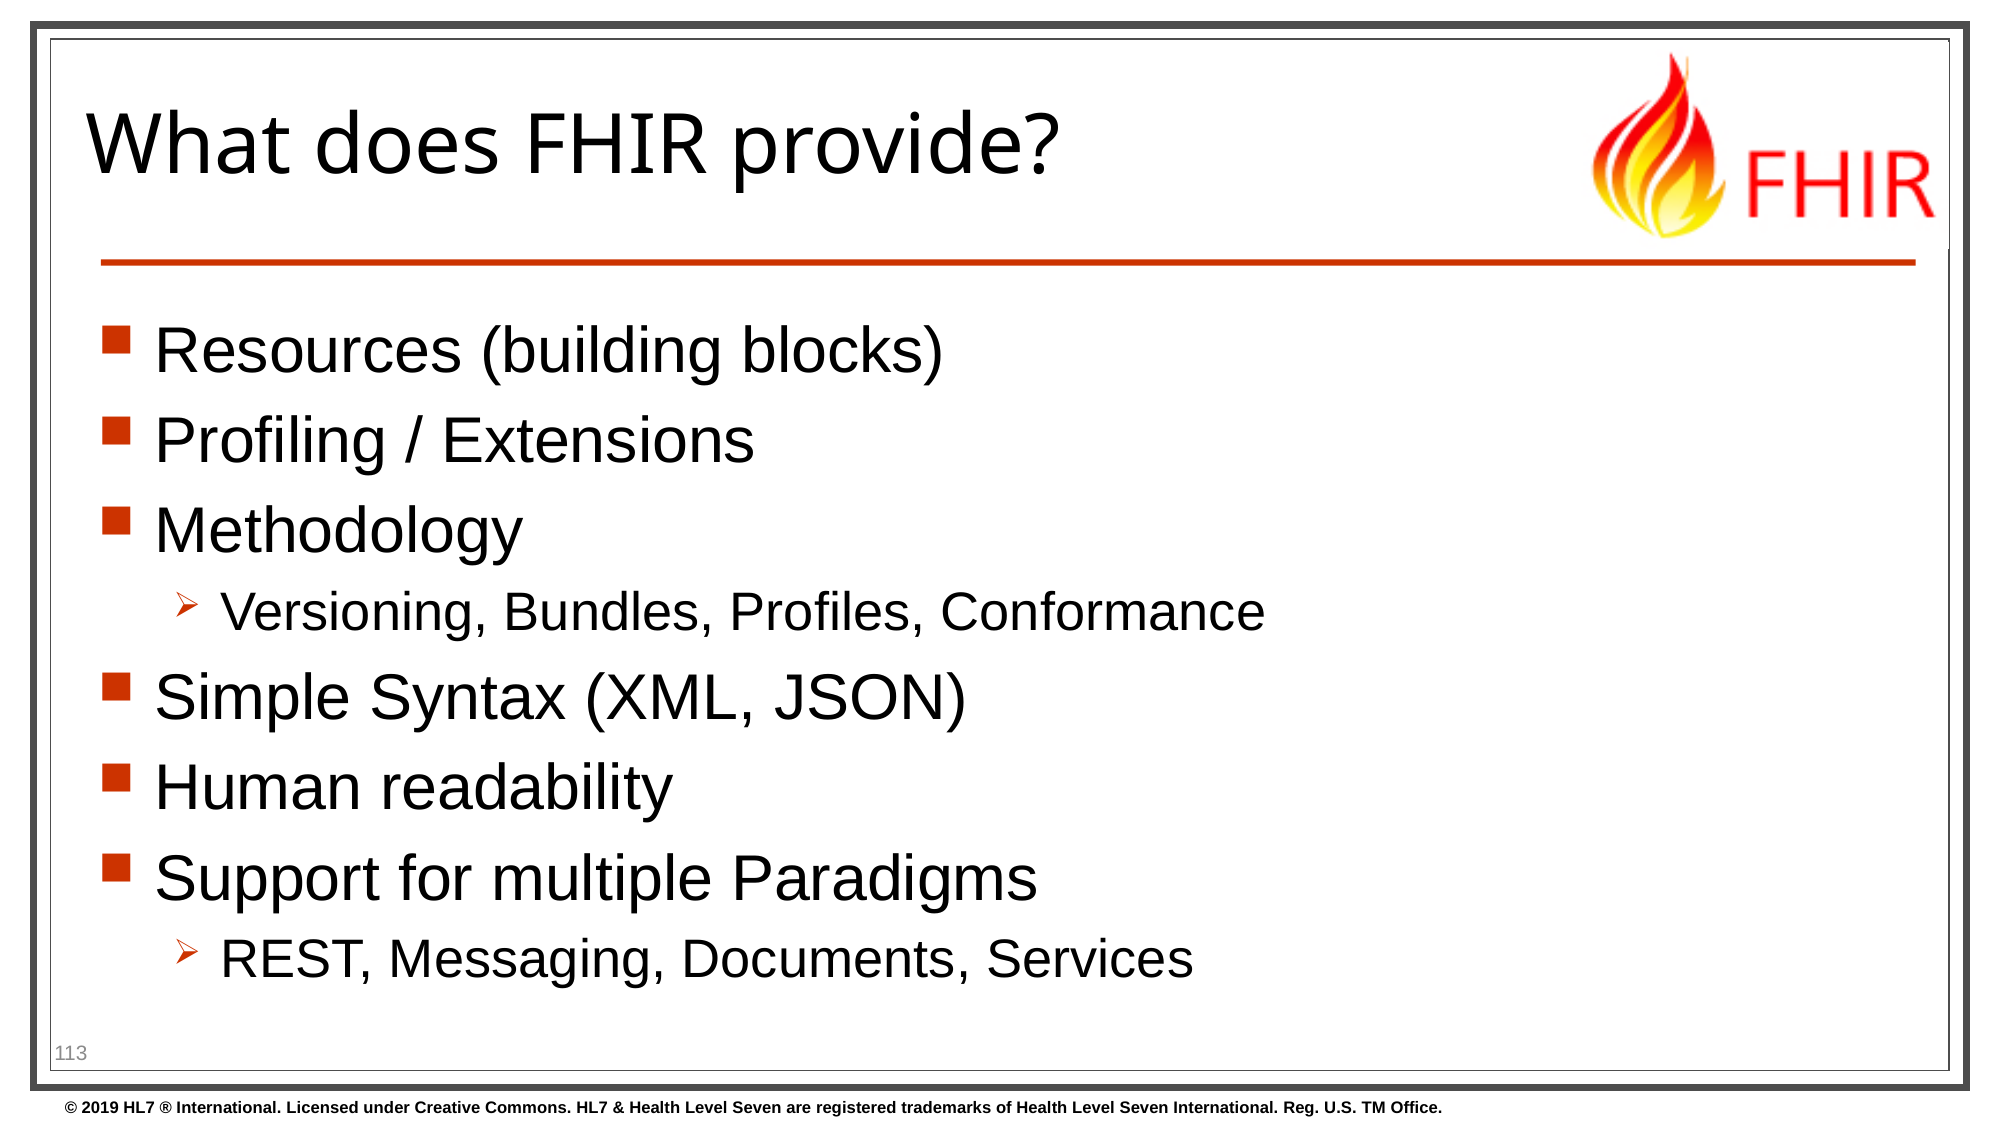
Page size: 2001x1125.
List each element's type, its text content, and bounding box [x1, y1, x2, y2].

picture [1578, 42, 1949, 249]
title What does FHIR provide? [70, 54, 1504, 244]
slide_number 113 [39, 1034, 197, 1071]
list Resources (building blocks) Profiling / Extensions Methodology Versioning, Bundles, Profiles, Conformance Simple Syntax (XML, JSON) Human readability Support for multiple Paradigms REST, Messaging, Documents, Services [83, 299, 1917, 1035]
